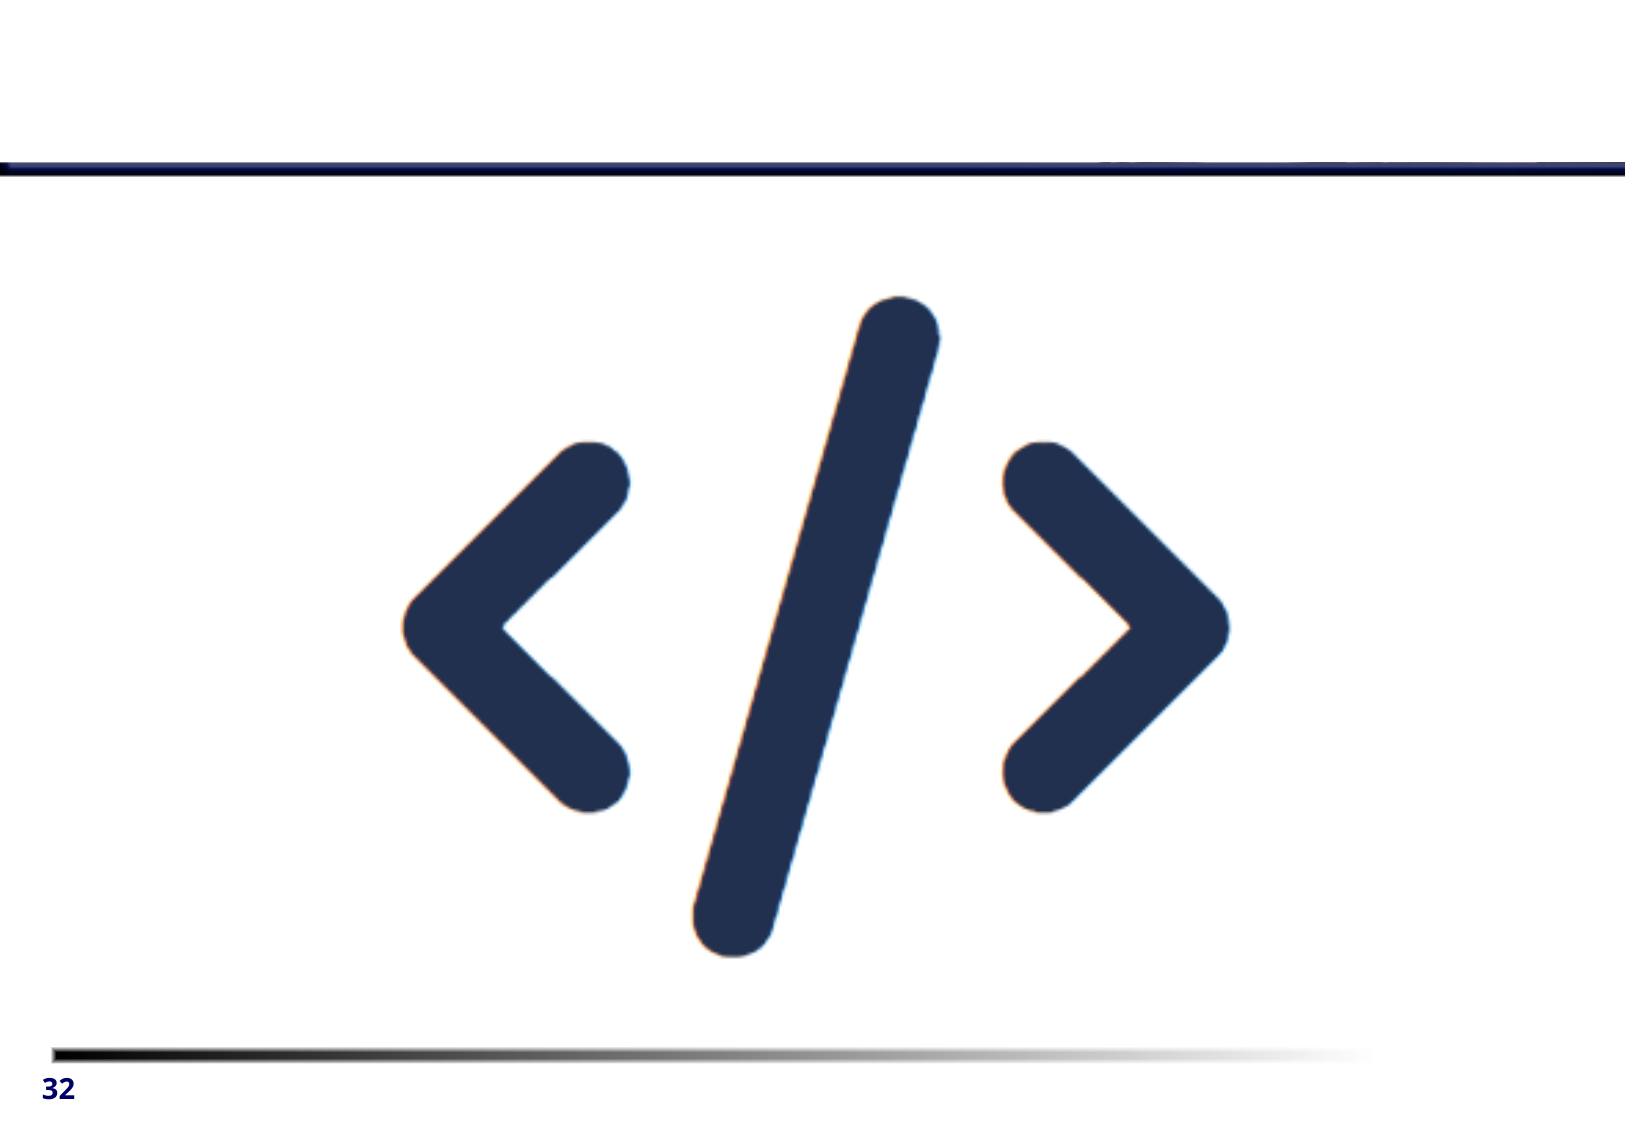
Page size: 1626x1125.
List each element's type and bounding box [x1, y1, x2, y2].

picture [50, 1046, 1380, 1064]
picture [0, 162, 1625, 1025]
